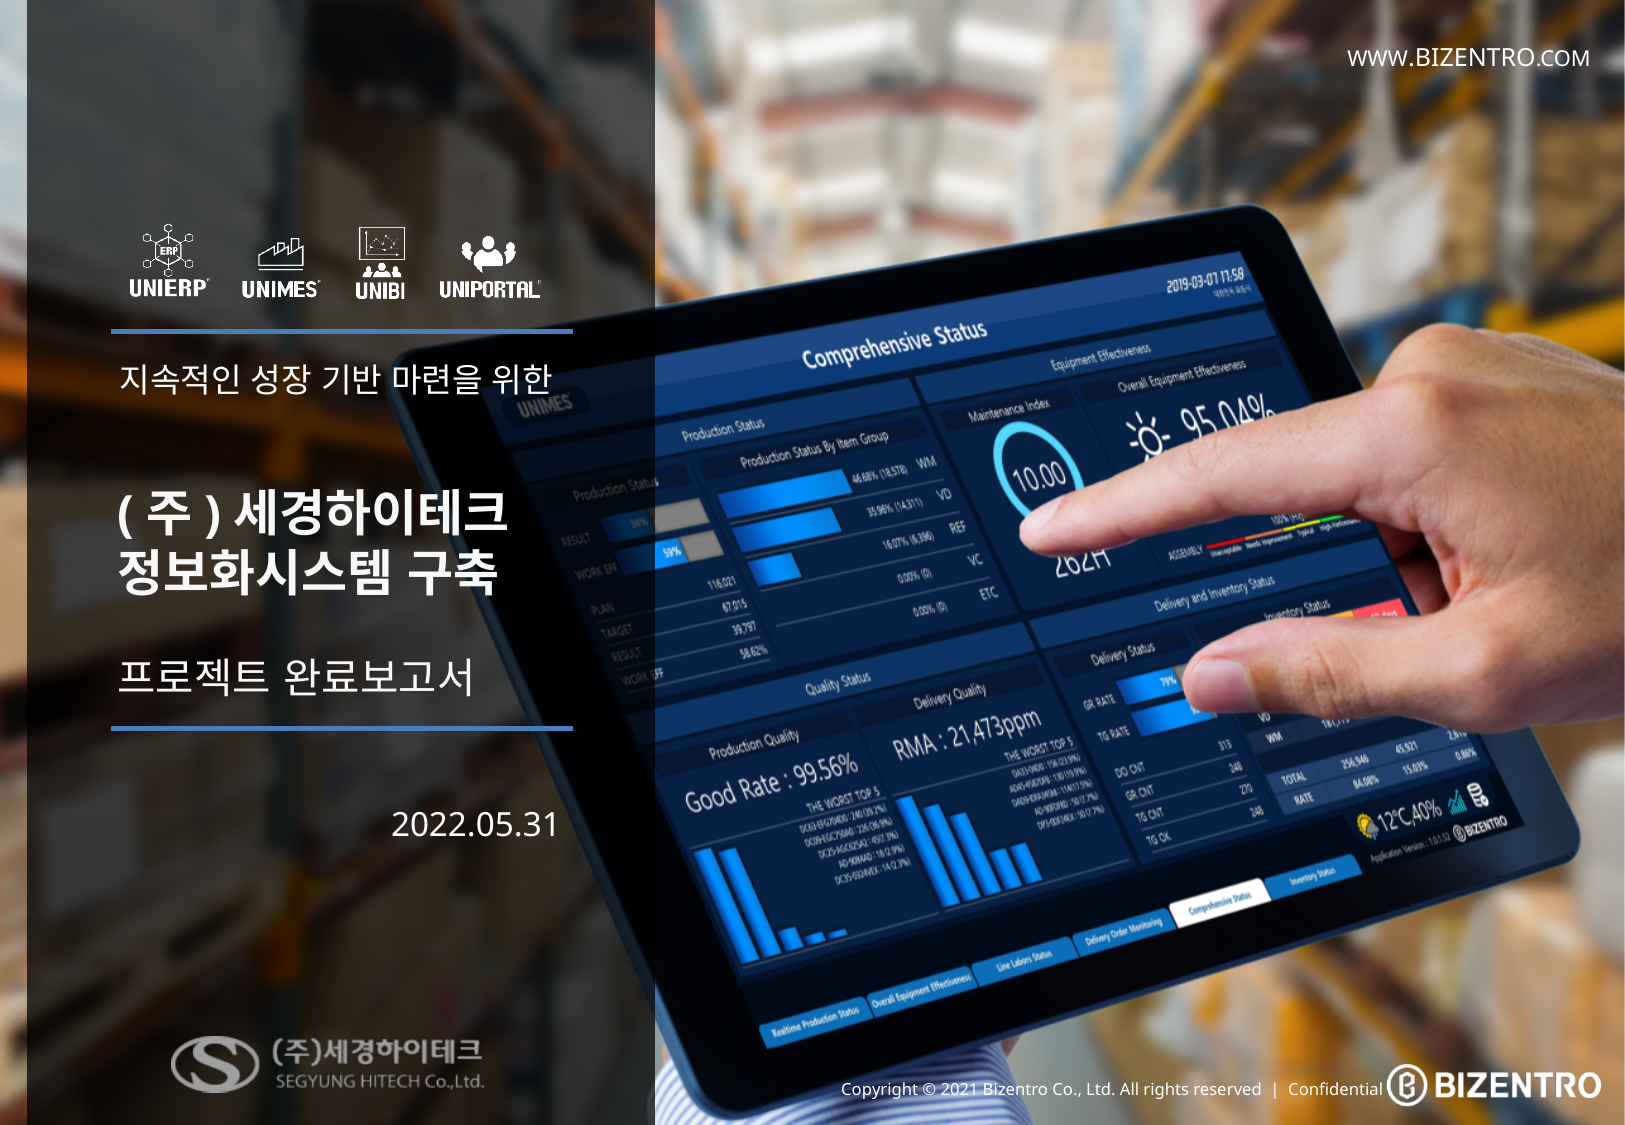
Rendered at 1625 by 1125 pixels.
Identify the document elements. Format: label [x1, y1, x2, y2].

picture [0, 0, 1625, 1125]
text_box [102, 216, 632, 845]
